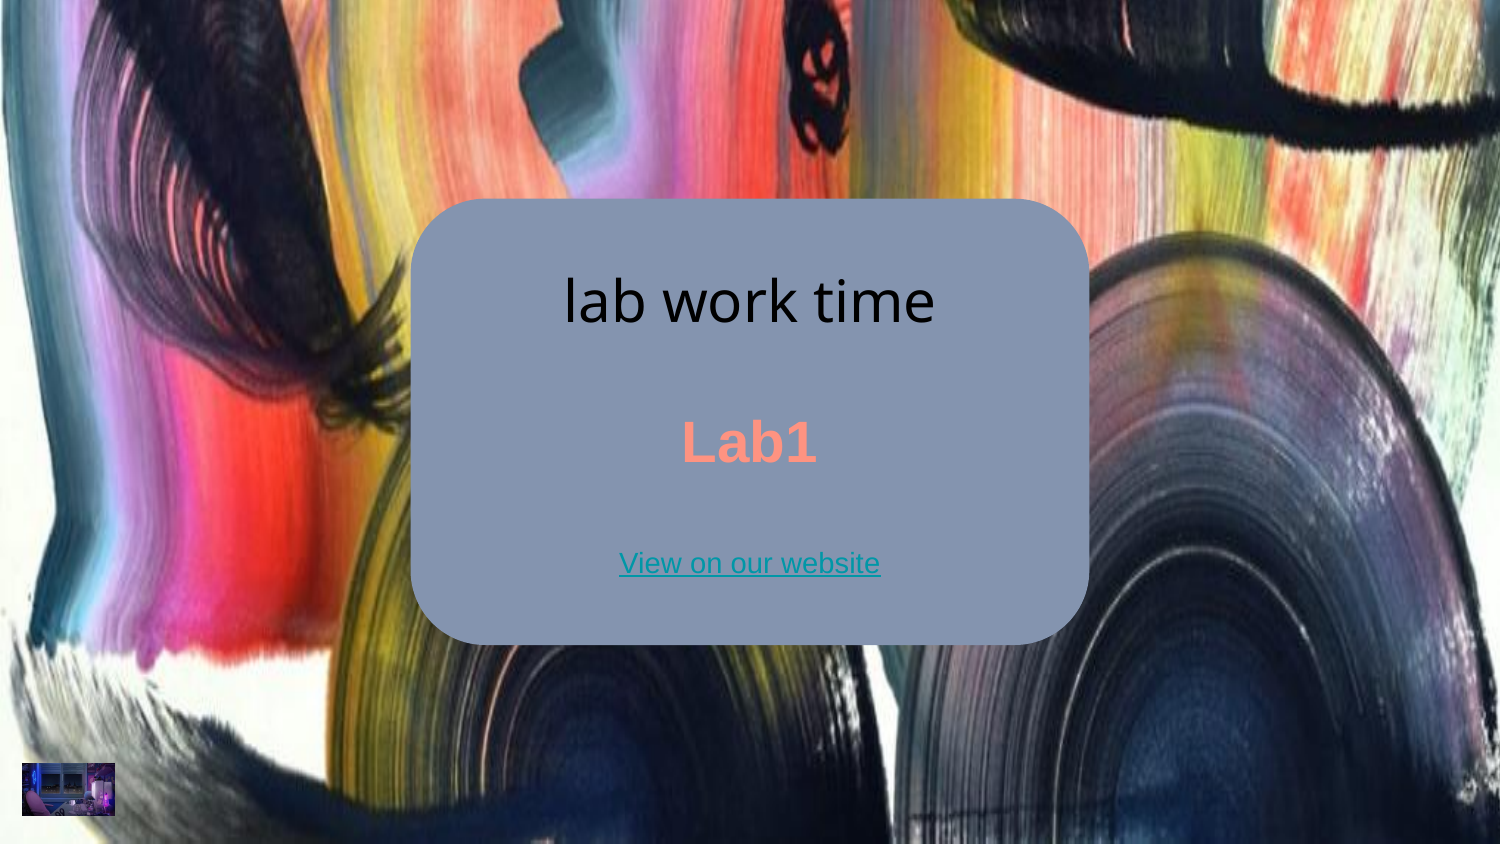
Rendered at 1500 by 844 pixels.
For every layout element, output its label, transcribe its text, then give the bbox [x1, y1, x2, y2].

picture [0, 0, 1500, 844]
text_box lab work time Lab1 View on our website [410, 198, 1090, 646]
